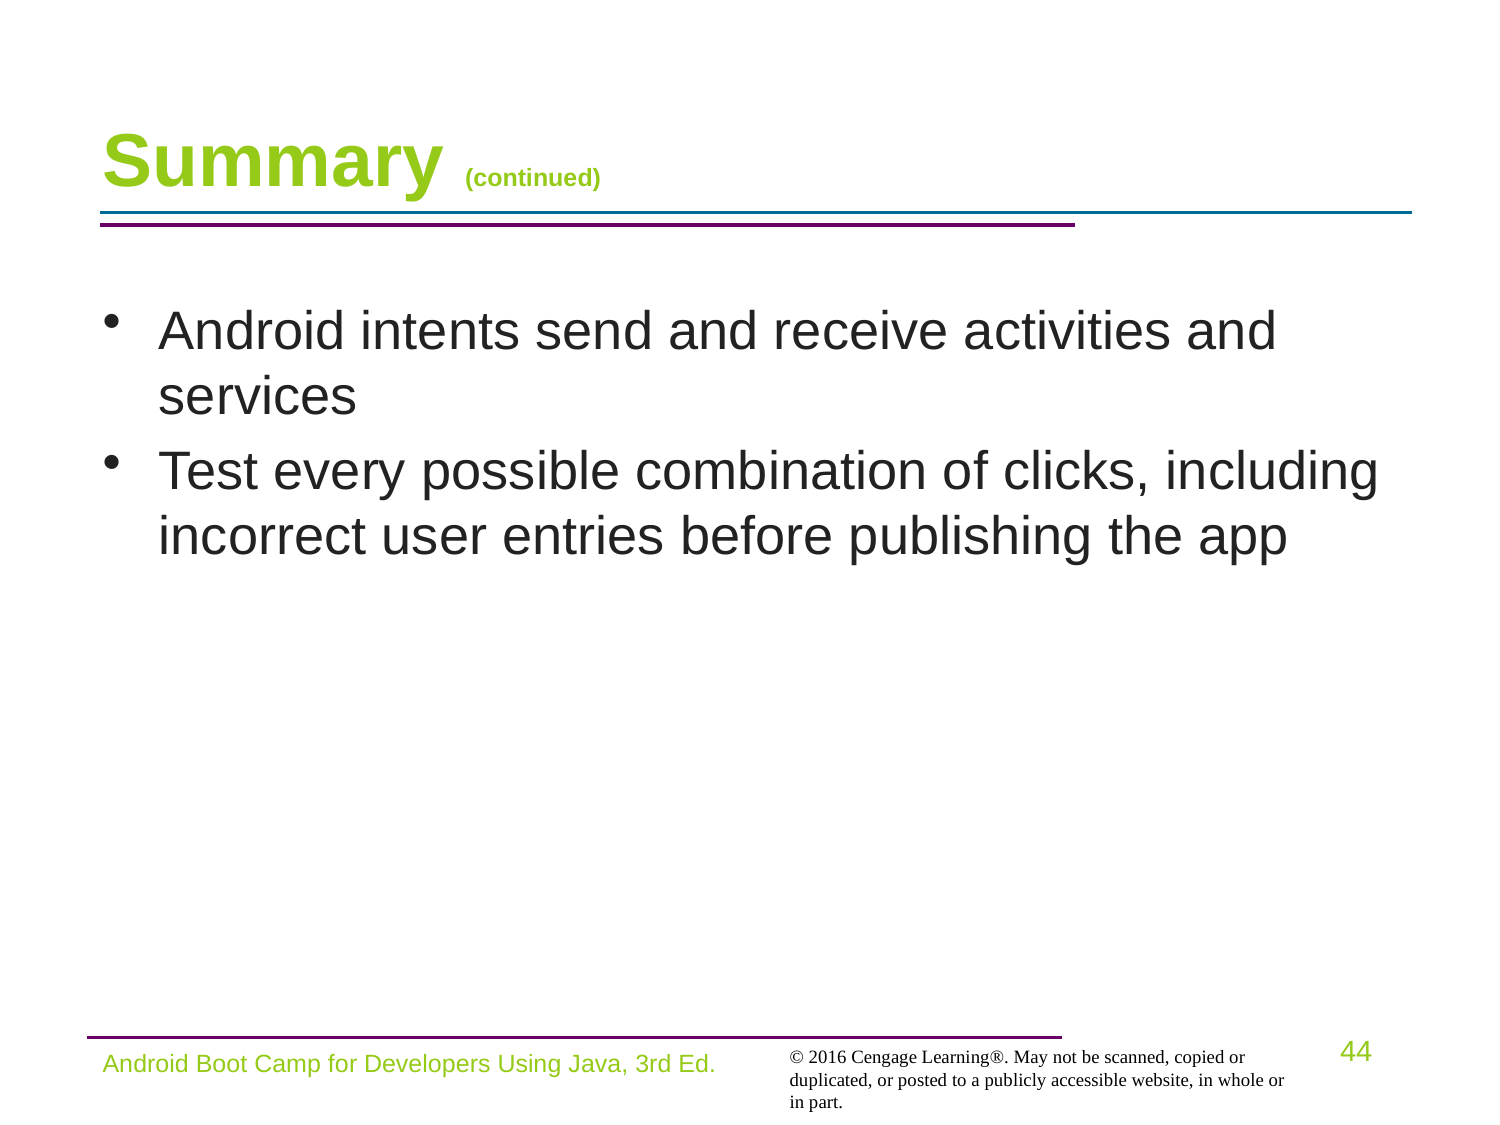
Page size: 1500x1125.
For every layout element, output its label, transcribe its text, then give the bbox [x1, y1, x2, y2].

title Summary (continued) [87, 62, 1413, 251]
slide_number 44 [1074, 1025, 1388, 1100]
list Android intents send and receive activities and services Test every possible combination of clicks, including incorrect user entries before publishing the app [87, 287, 1413, 1026]
footer Android Boot Camp for Developers Using Java, 3rd Ed. [87, 1025, 988, 1100]
